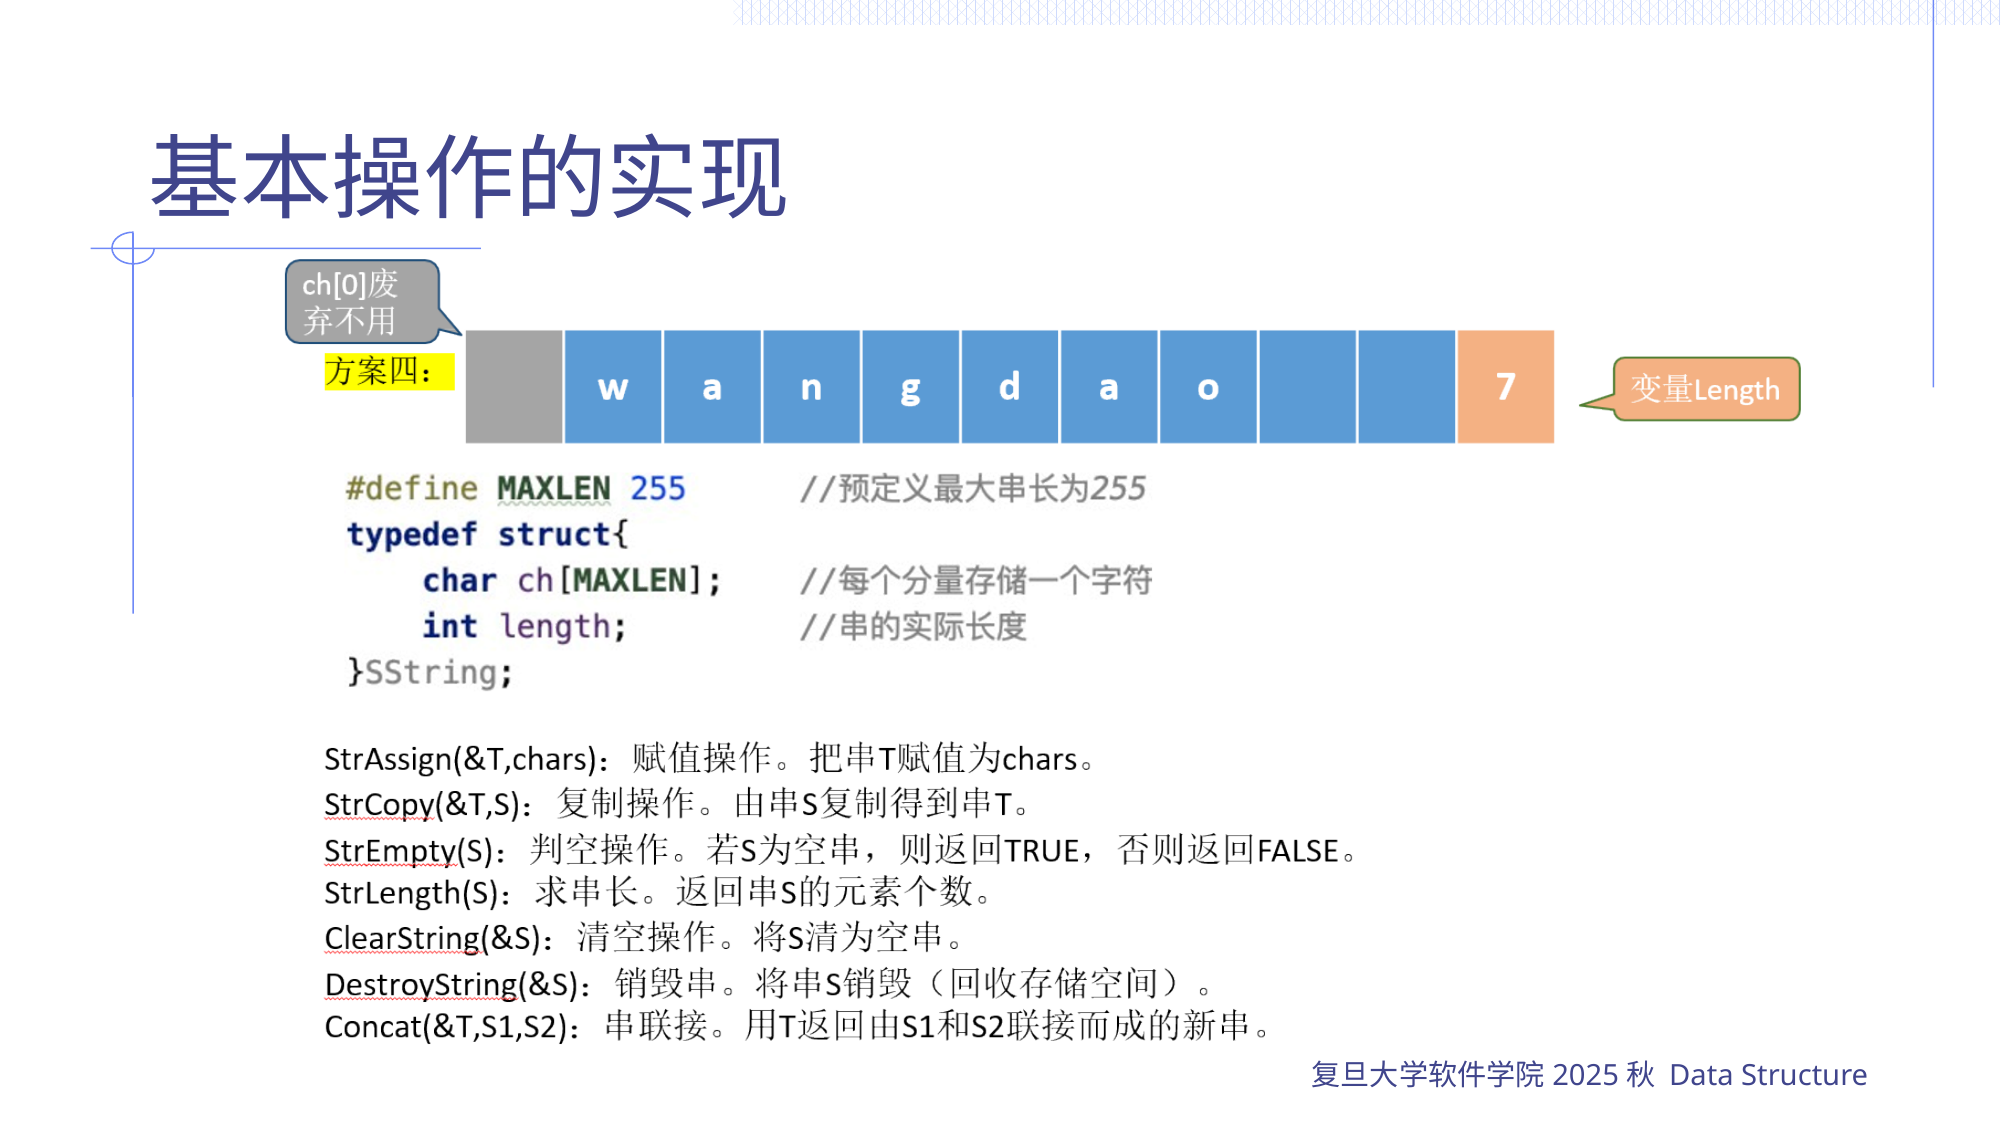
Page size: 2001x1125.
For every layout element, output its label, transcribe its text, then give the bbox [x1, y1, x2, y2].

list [245, 237, 1822, 1063]
title 基本操作的实现 [133, 50, 1834, 238]
